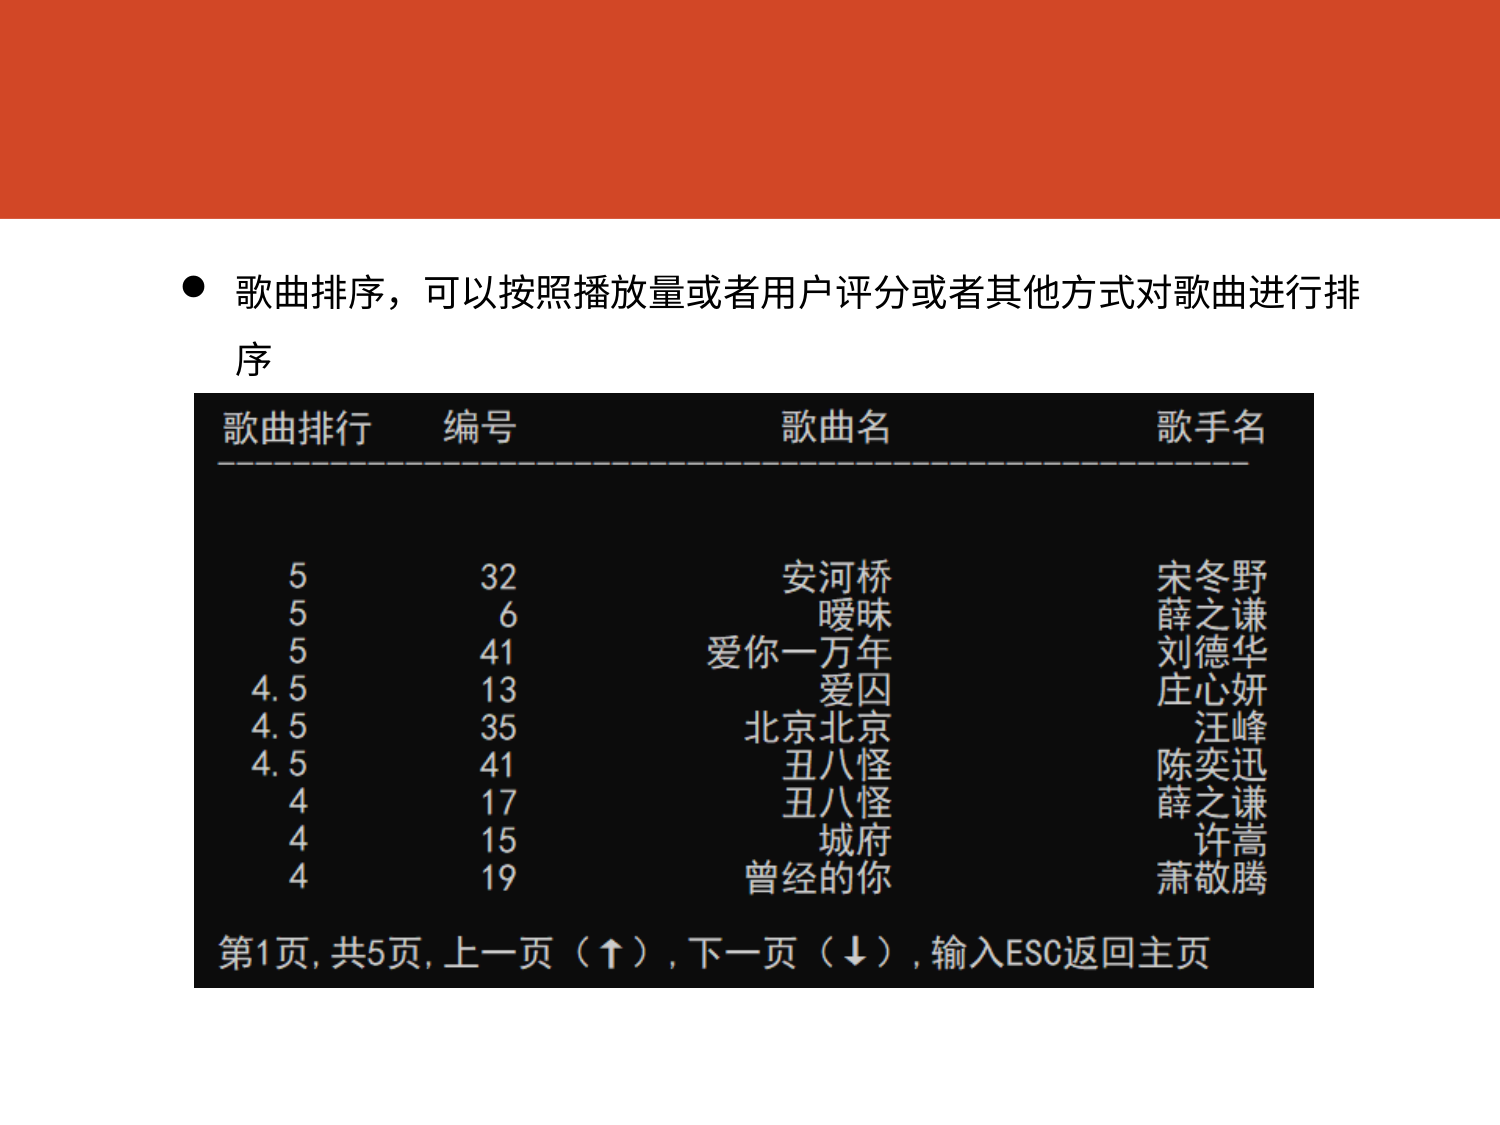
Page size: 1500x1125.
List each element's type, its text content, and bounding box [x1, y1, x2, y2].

list 歌曲排序，可以按照播放量或者用户评分或者其他方式对歌曲进行排序 [89, 238, 1411, 1089]
picture [194, 393, 1314, 988]
